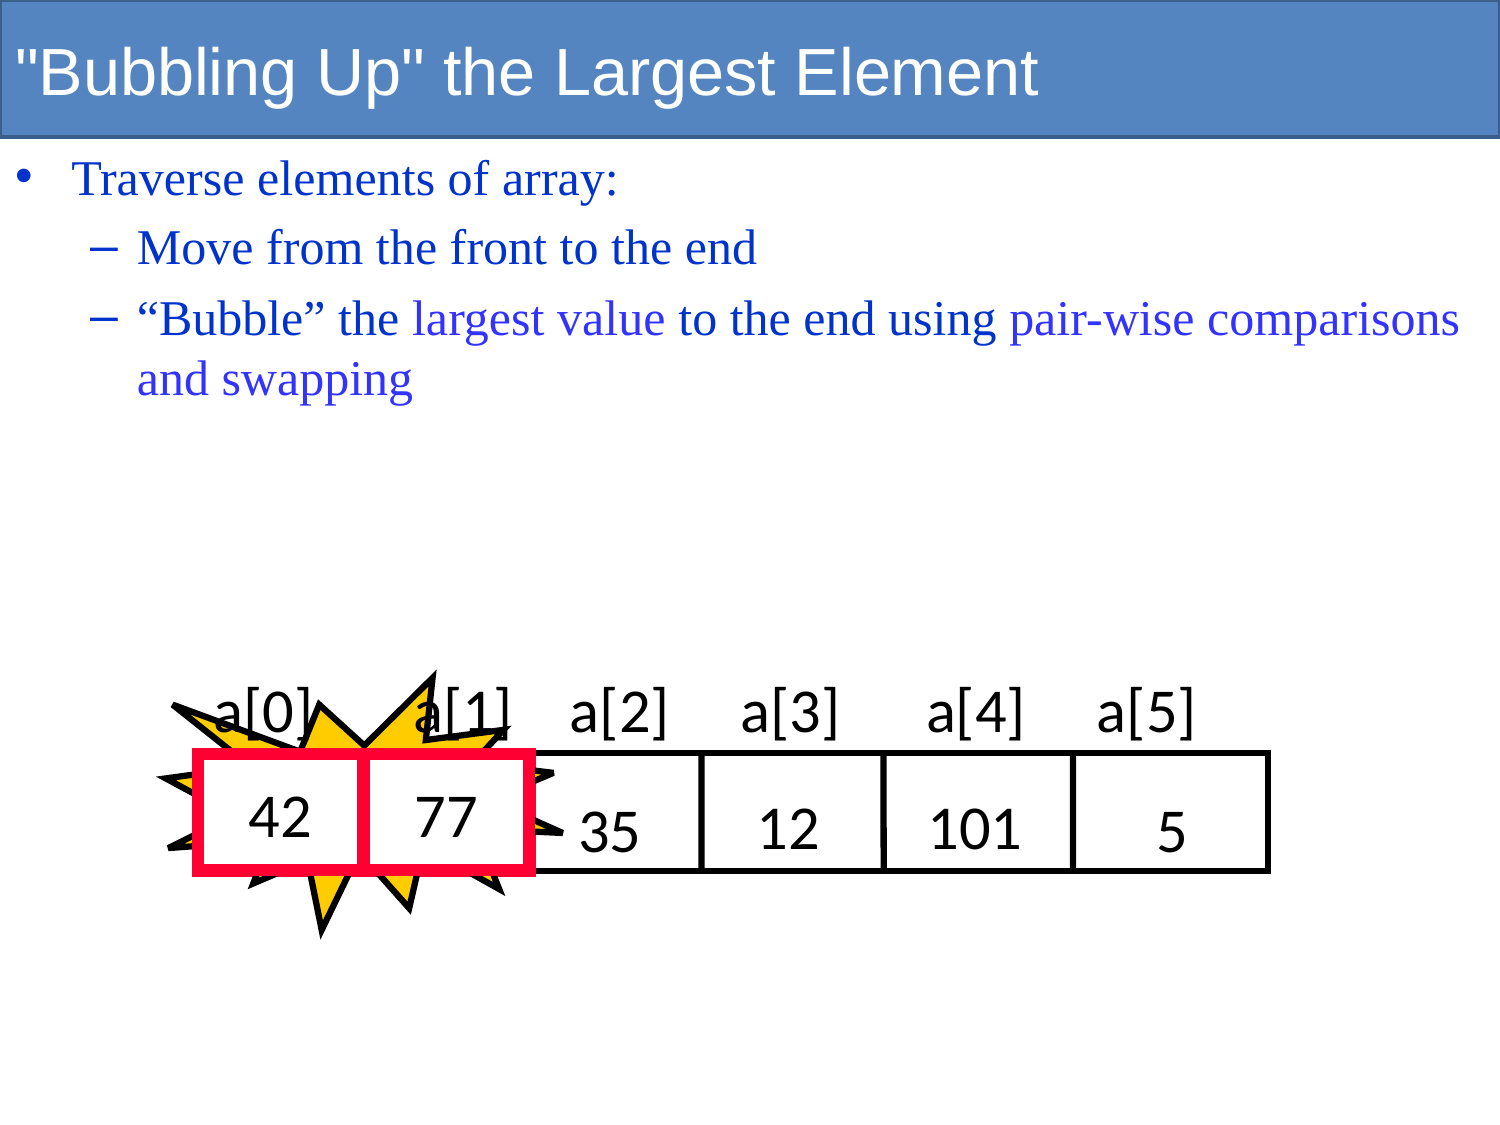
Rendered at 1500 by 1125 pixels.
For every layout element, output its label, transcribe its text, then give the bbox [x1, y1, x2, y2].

text_box 35 [563, 782, 657, 873]
text_box Swap [481, 879, 500, 890]
text_box Swap [535, 820, 563, 833]
text_box Swap [165, 774, 192, 793]
title "Bubbling Up" the Largest Element [0, 0, 1500, 137]
text_box [702, 753, 883, 871]
list Traverse elements of array: Move from the front to the end “Bubble” the largest value to the end using pair-wise comparisons and swapping [0, 137, 1500, 463]
text_box Swap [172, 704, 198, 725]
text_box 101 [912, 779, 1039, 870]
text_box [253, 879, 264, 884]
text_box 5 [1141, 782, 1204, 873]
text_box [535, 753, 701, 871]
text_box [197, 753, 530, 871]
text_box Swap [383, 879, 416, 909]
text_box a[0] a[1] a[2] a[3] a[4] a[5] [198, 662, 1275, 753]
text_box [884, 753, 1268, 871]
text_box Swap [535, 770, 554, 781]
text_box 12 [741, 779, 836, 870]
text_box Swap [311, 879, 347, 931]
text_box Swap [168, 836, 192, 849]
